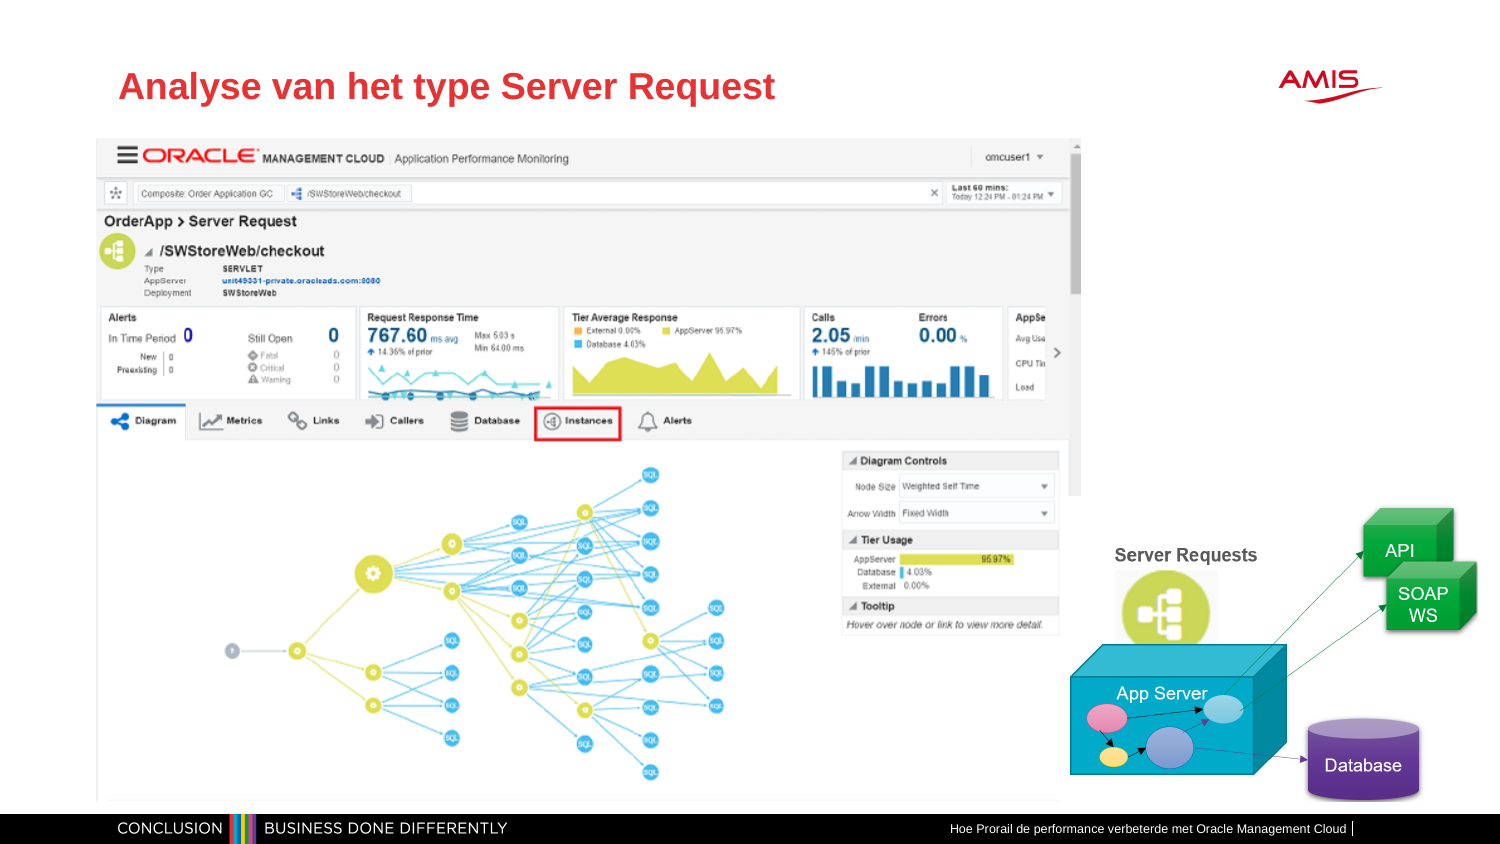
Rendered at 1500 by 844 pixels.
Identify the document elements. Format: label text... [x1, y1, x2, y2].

picture [1205, 58, 1388, 106]
title Analyse van het type Server Request [118, 47, 1205, 130]
picture [96, 138, 1478, 802]
footer Hoe Prorail de performance verbeterde met Oracle Management Cloud [814, 820, 1347, 839]
picture [239, 814, 1500, 844]
picture [0, 814, 236, 844]
